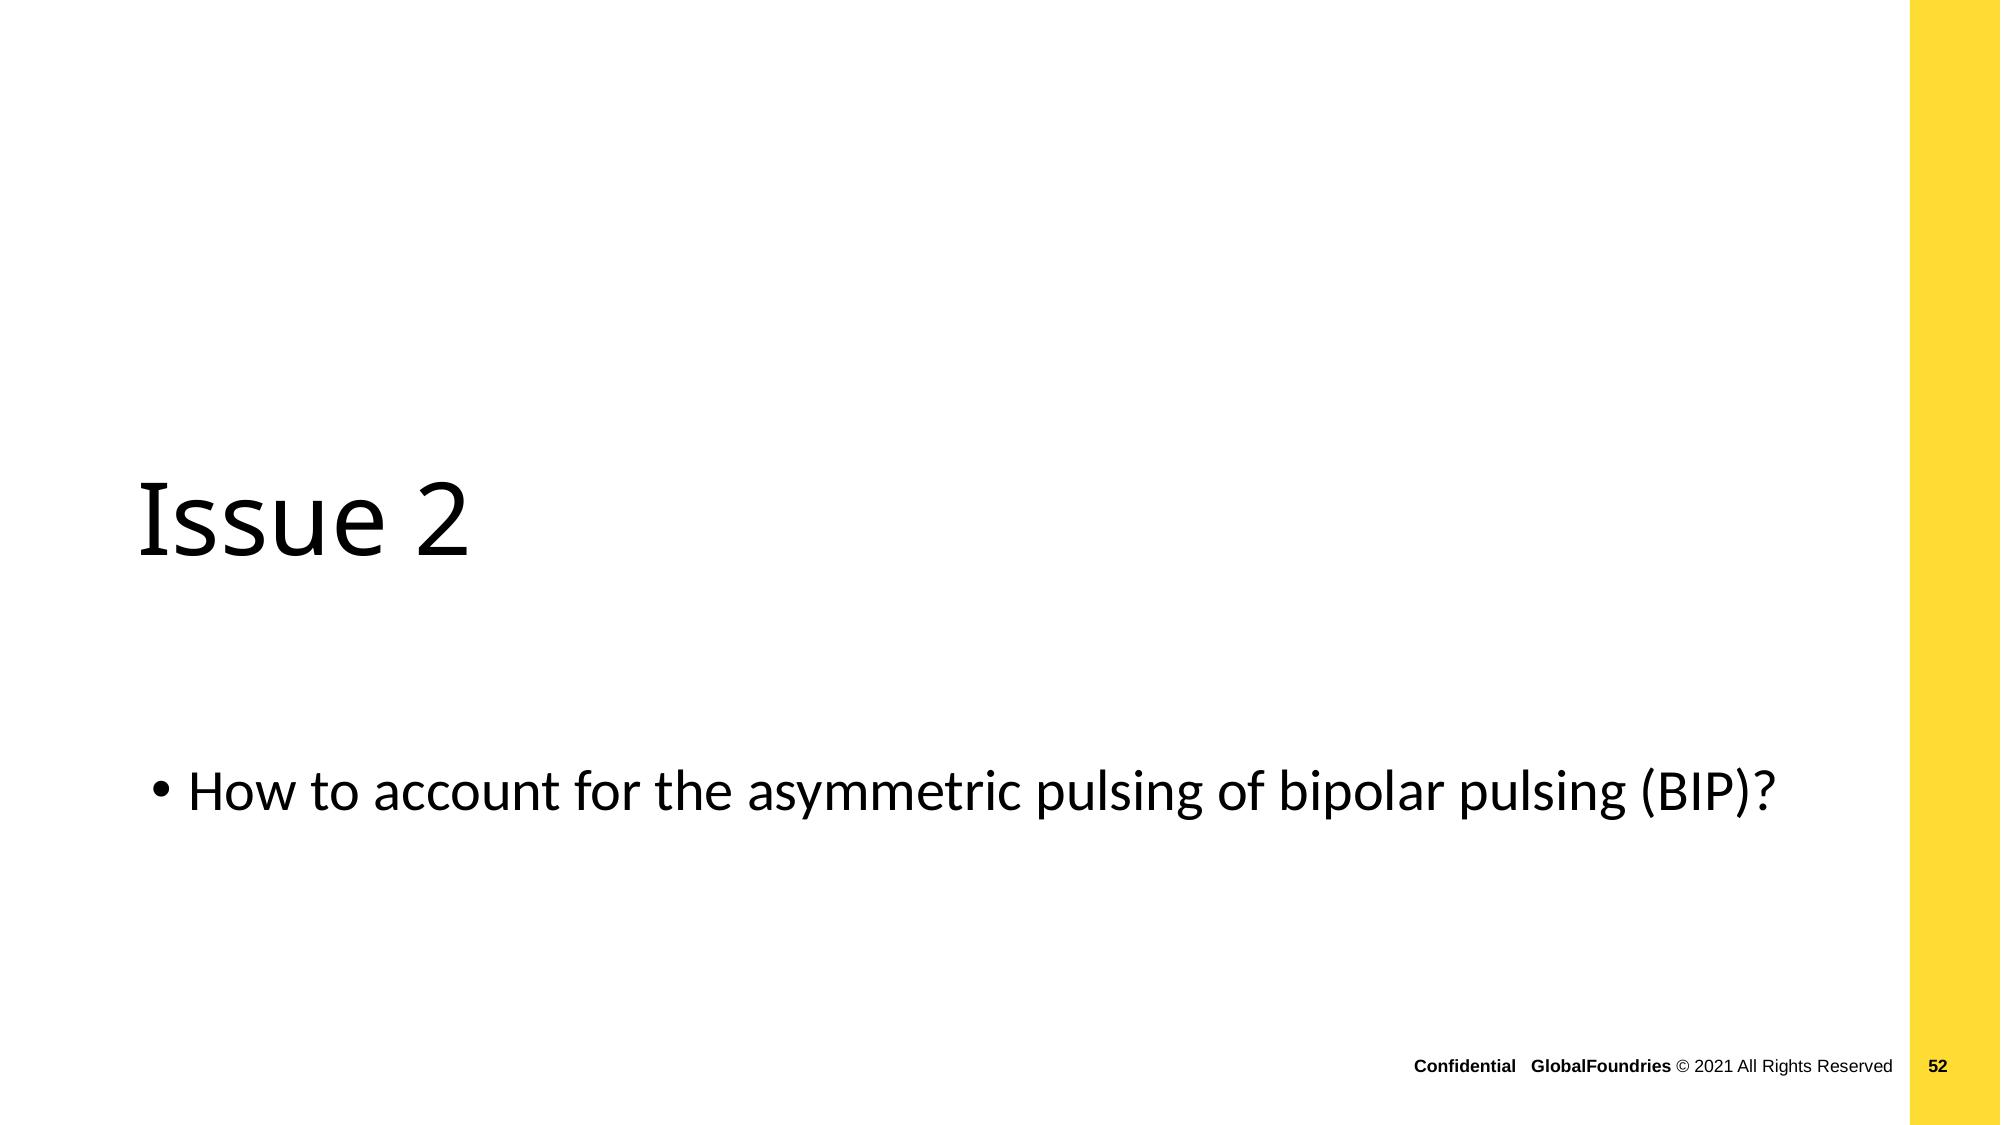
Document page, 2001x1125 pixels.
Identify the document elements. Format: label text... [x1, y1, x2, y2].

text_box Issue 2 [136, 452, 1862, 576]
text_box How to account for the asymmetric pulsing of bipolar pulsing (BIP)? [136, 752, 1862, 999]
